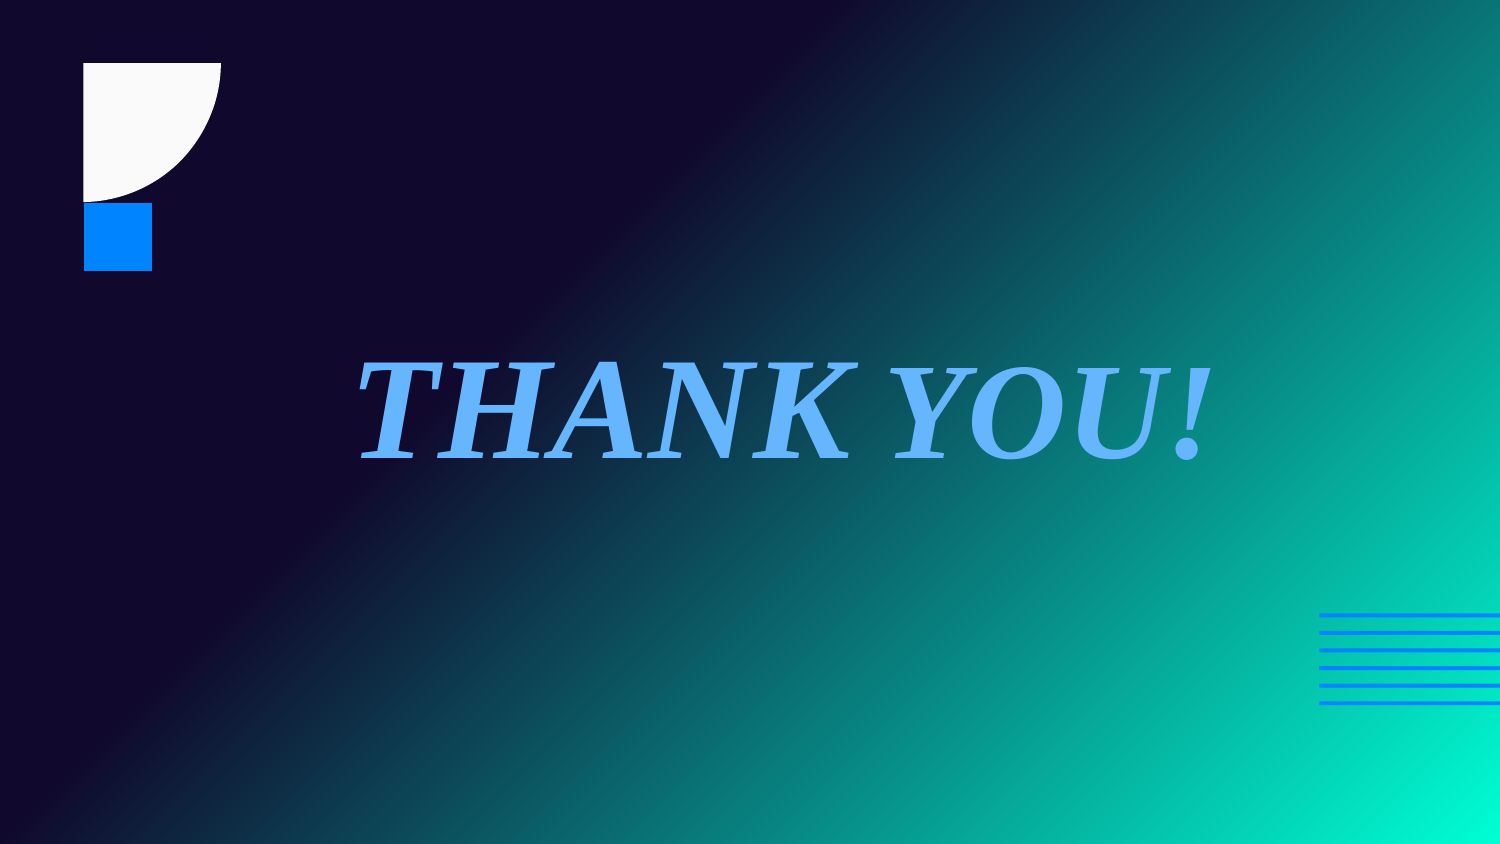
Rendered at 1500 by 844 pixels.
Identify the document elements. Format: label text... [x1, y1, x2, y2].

text_box THANK YOU! [320, 304, 1249, 495]
